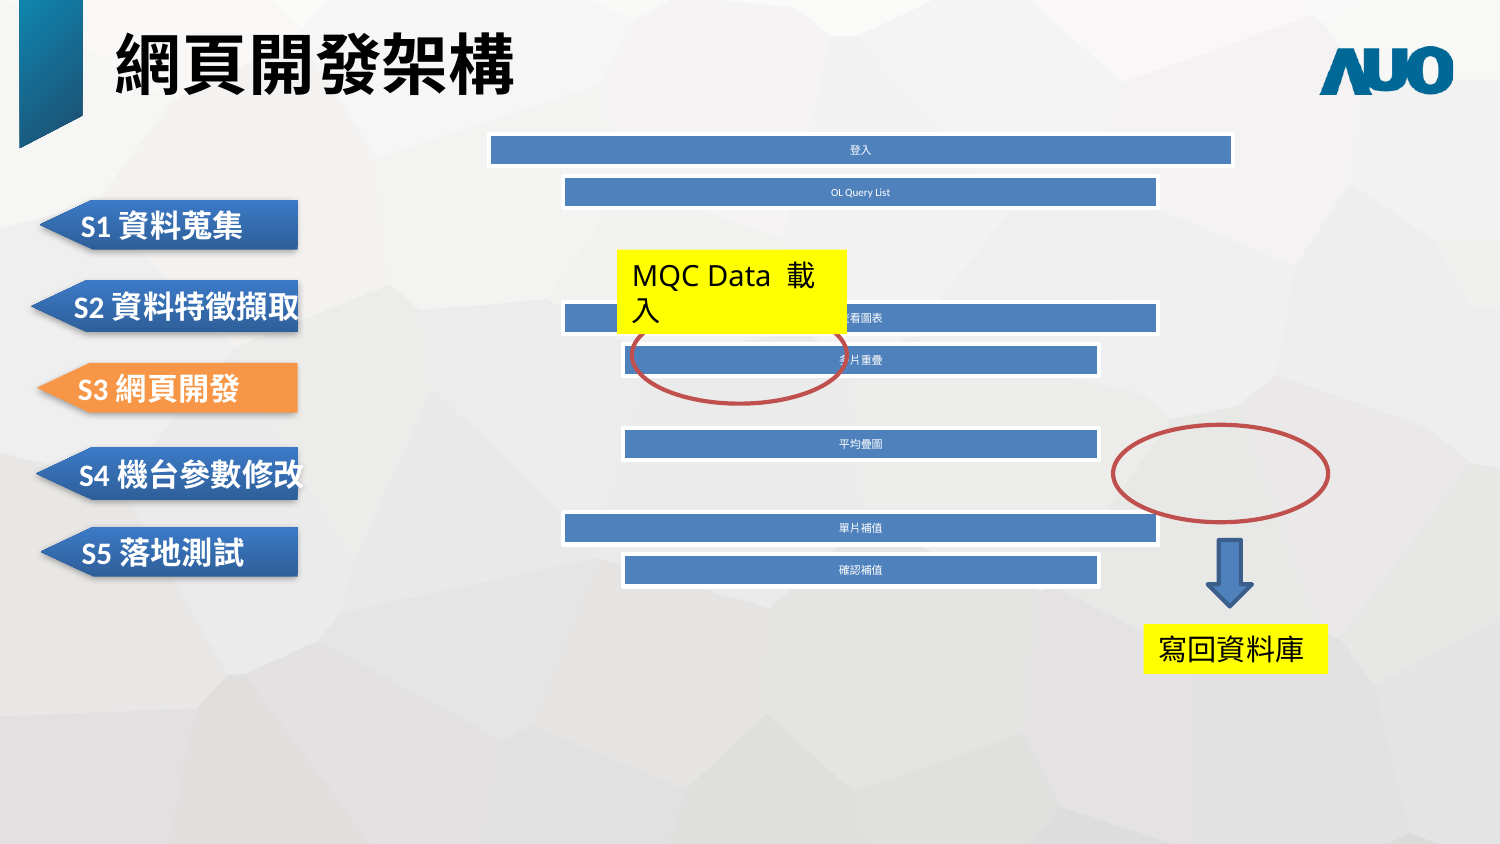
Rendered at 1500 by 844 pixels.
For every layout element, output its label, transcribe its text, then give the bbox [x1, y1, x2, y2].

text_box S1資料蒐集 [39, 199, 298, 250]
text_box S5落地測試 [40, 526, 298, 577]
text_box 網頁開發架構 [100, 15, 632, 111]
text_box 寫回資料庫 [1143, 633, 1329, 674]
text_box S3網頁開發 [36, 362, 298, 413]
picture [0, 0, 1500, 844]
text_box S2資料特徵擷取 [31, 279, 299, 333]
text_box S4機台參數修改 [36, 446, 298, 501]
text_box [395, 133, 1326, 629]
